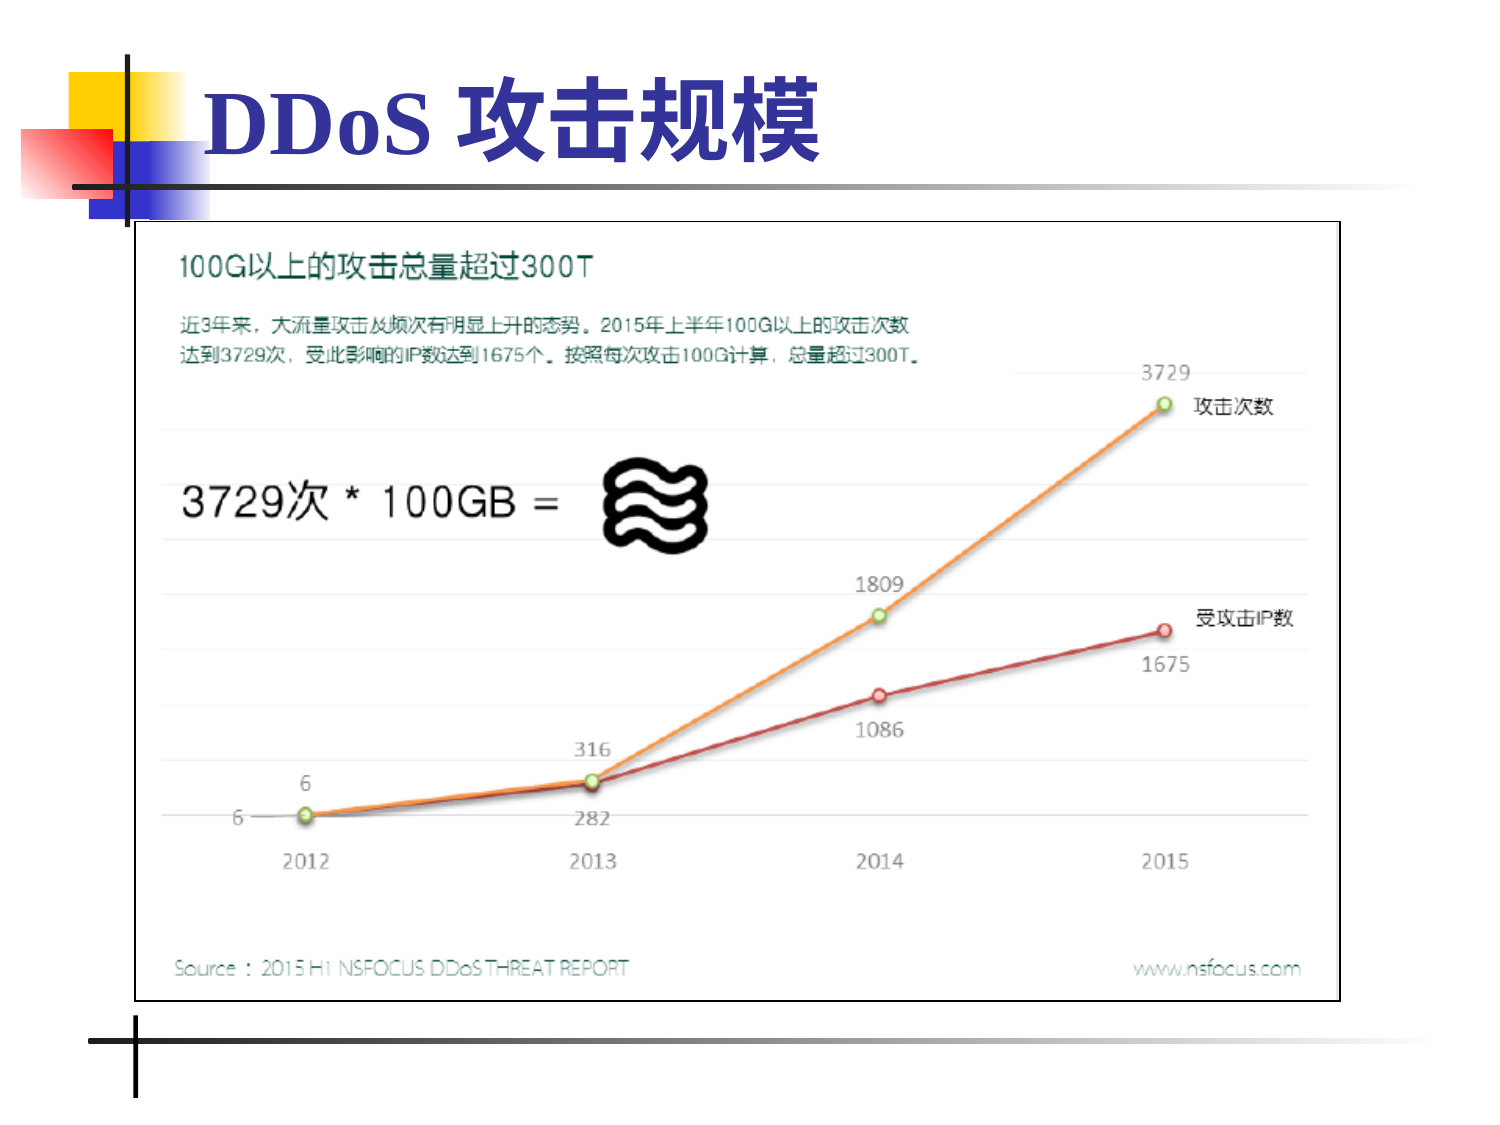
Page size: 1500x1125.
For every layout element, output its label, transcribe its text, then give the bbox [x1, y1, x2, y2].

title DDoS攻击规模 [188, 23, 1468, 181]
picture [135, 221, 1340, 1001]
